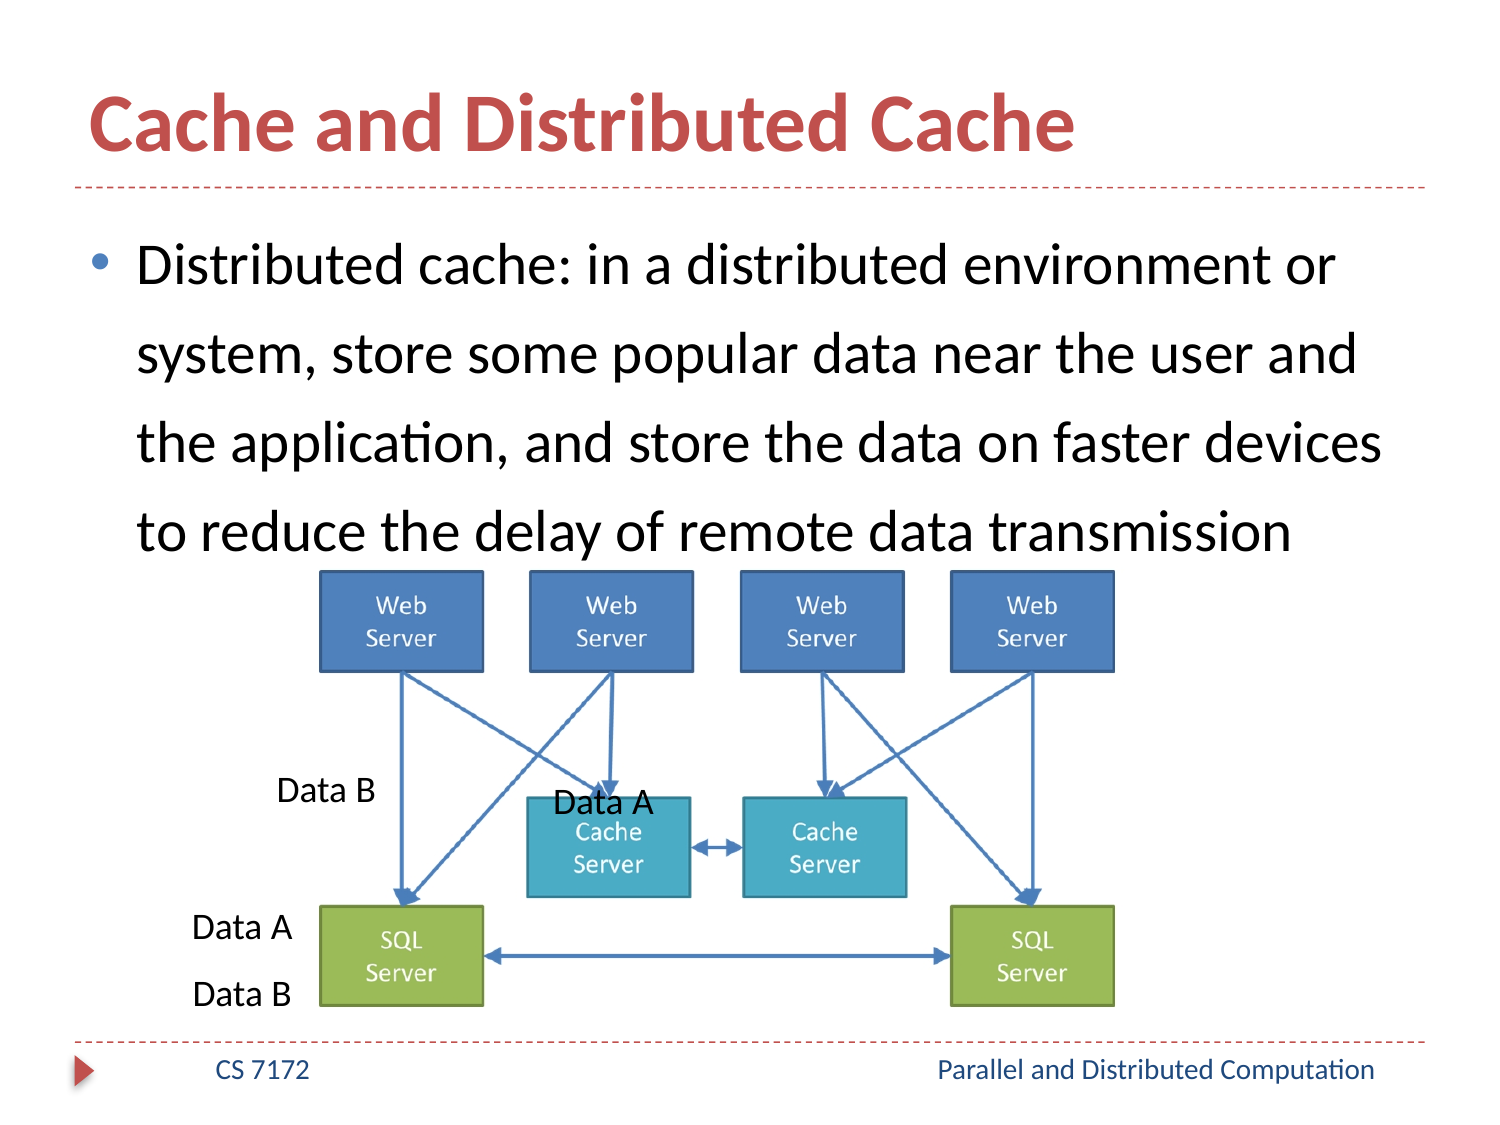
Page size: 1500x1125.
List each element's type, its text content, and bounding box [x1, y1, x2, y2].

text_box Data B [177, 961, 307, 1021]
slide_number Parallel and Distributed Computation [887, 1042, 1426, 1103]
picture [312, 562, 1126, 1015]
slide_number CS 7172 [100, 1042, 426, 1103]
title Cache and Distributed Cache [75, 12, 1425, 175]
list Distributed cache: in a distributed environment or system, store some popular data near the user and the application, and store the data on faster devices to reduce the delay of remote data transmission [75, 200, 1425, 600]
text_box Data A [177, 894, 305, 955]
text_box Data B [261, 757, 305, 818]
